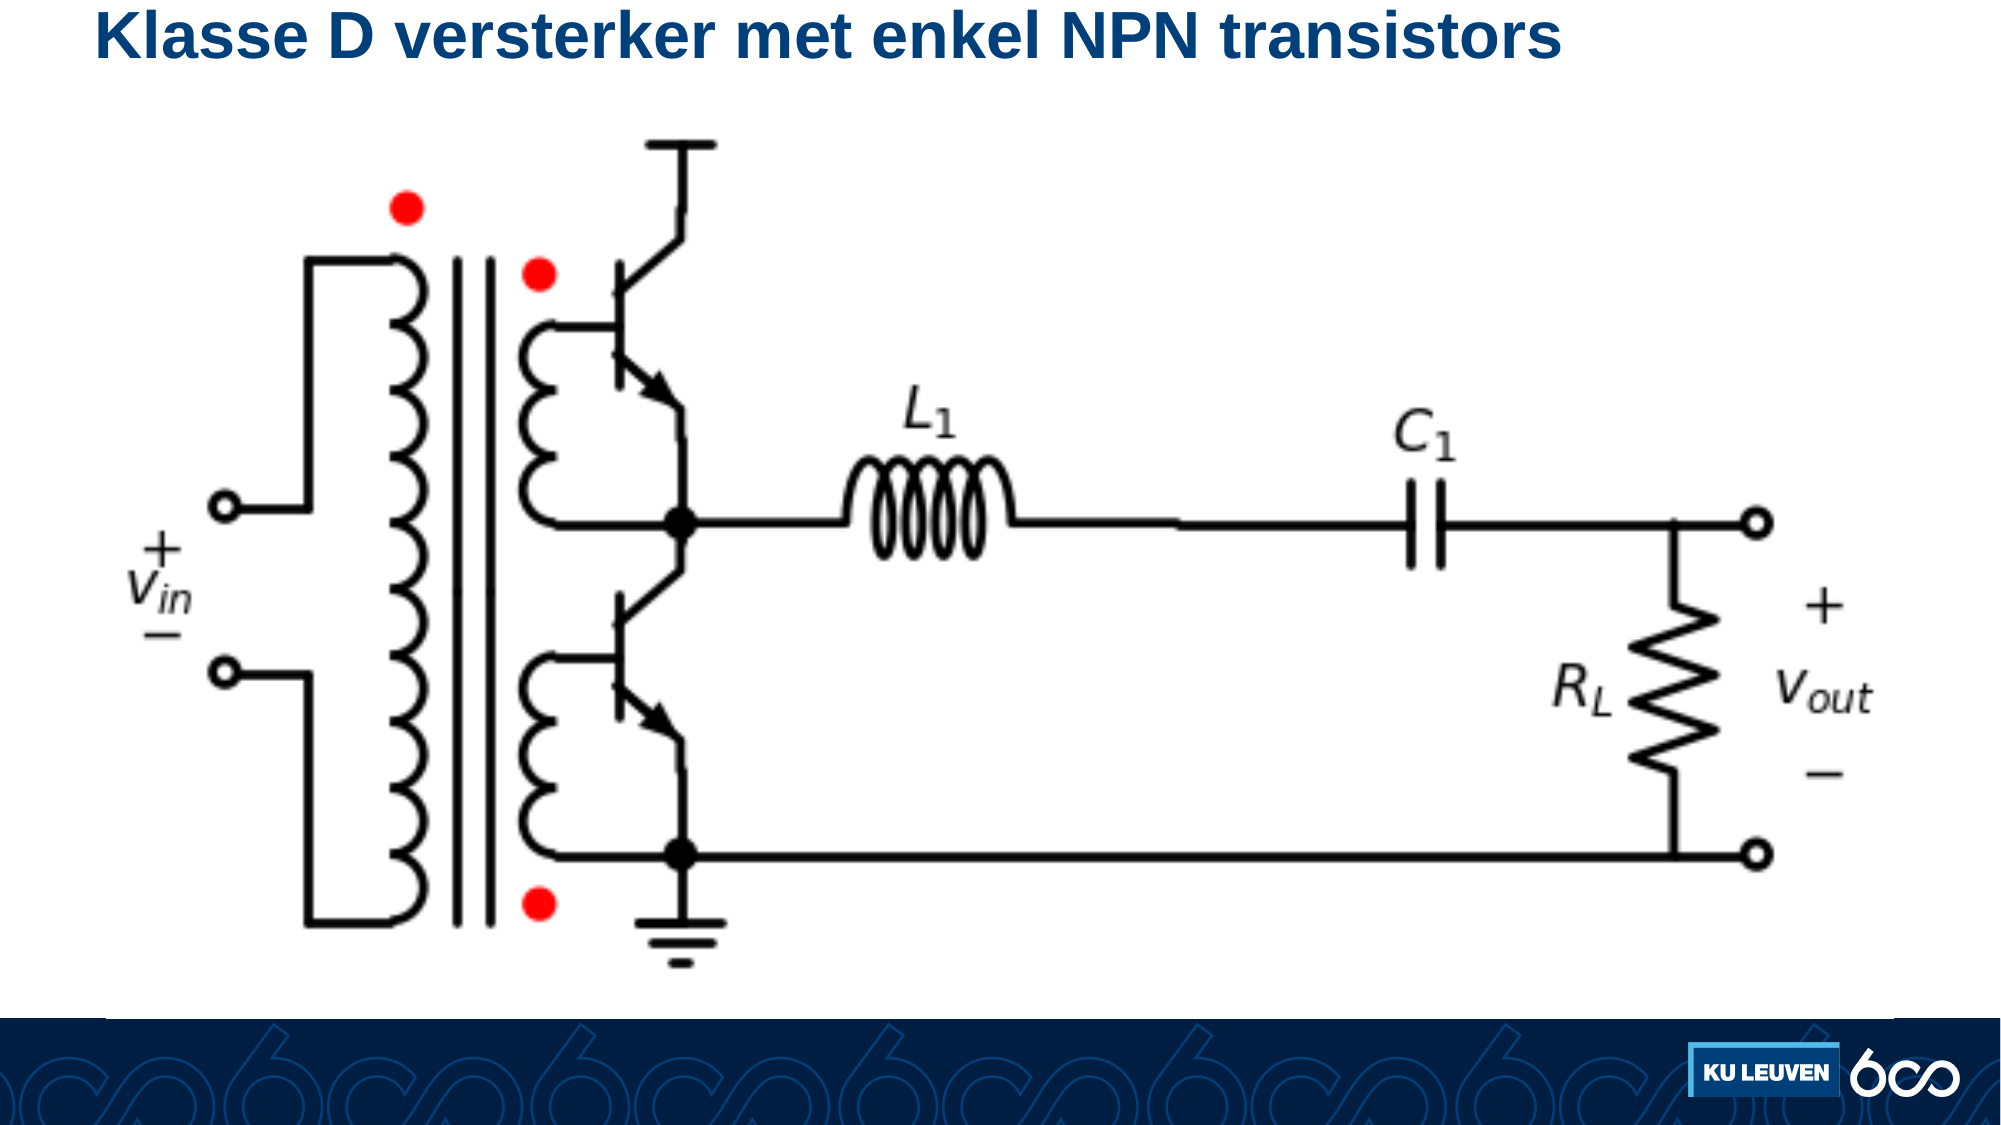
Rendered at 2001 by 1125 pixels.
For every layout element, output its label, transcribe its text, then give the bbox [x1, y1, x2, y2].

title Klasse D versterker met enkel NPN transistors [94, 0, 1906, 108]
picture [0, 88, 2001, 1125]
